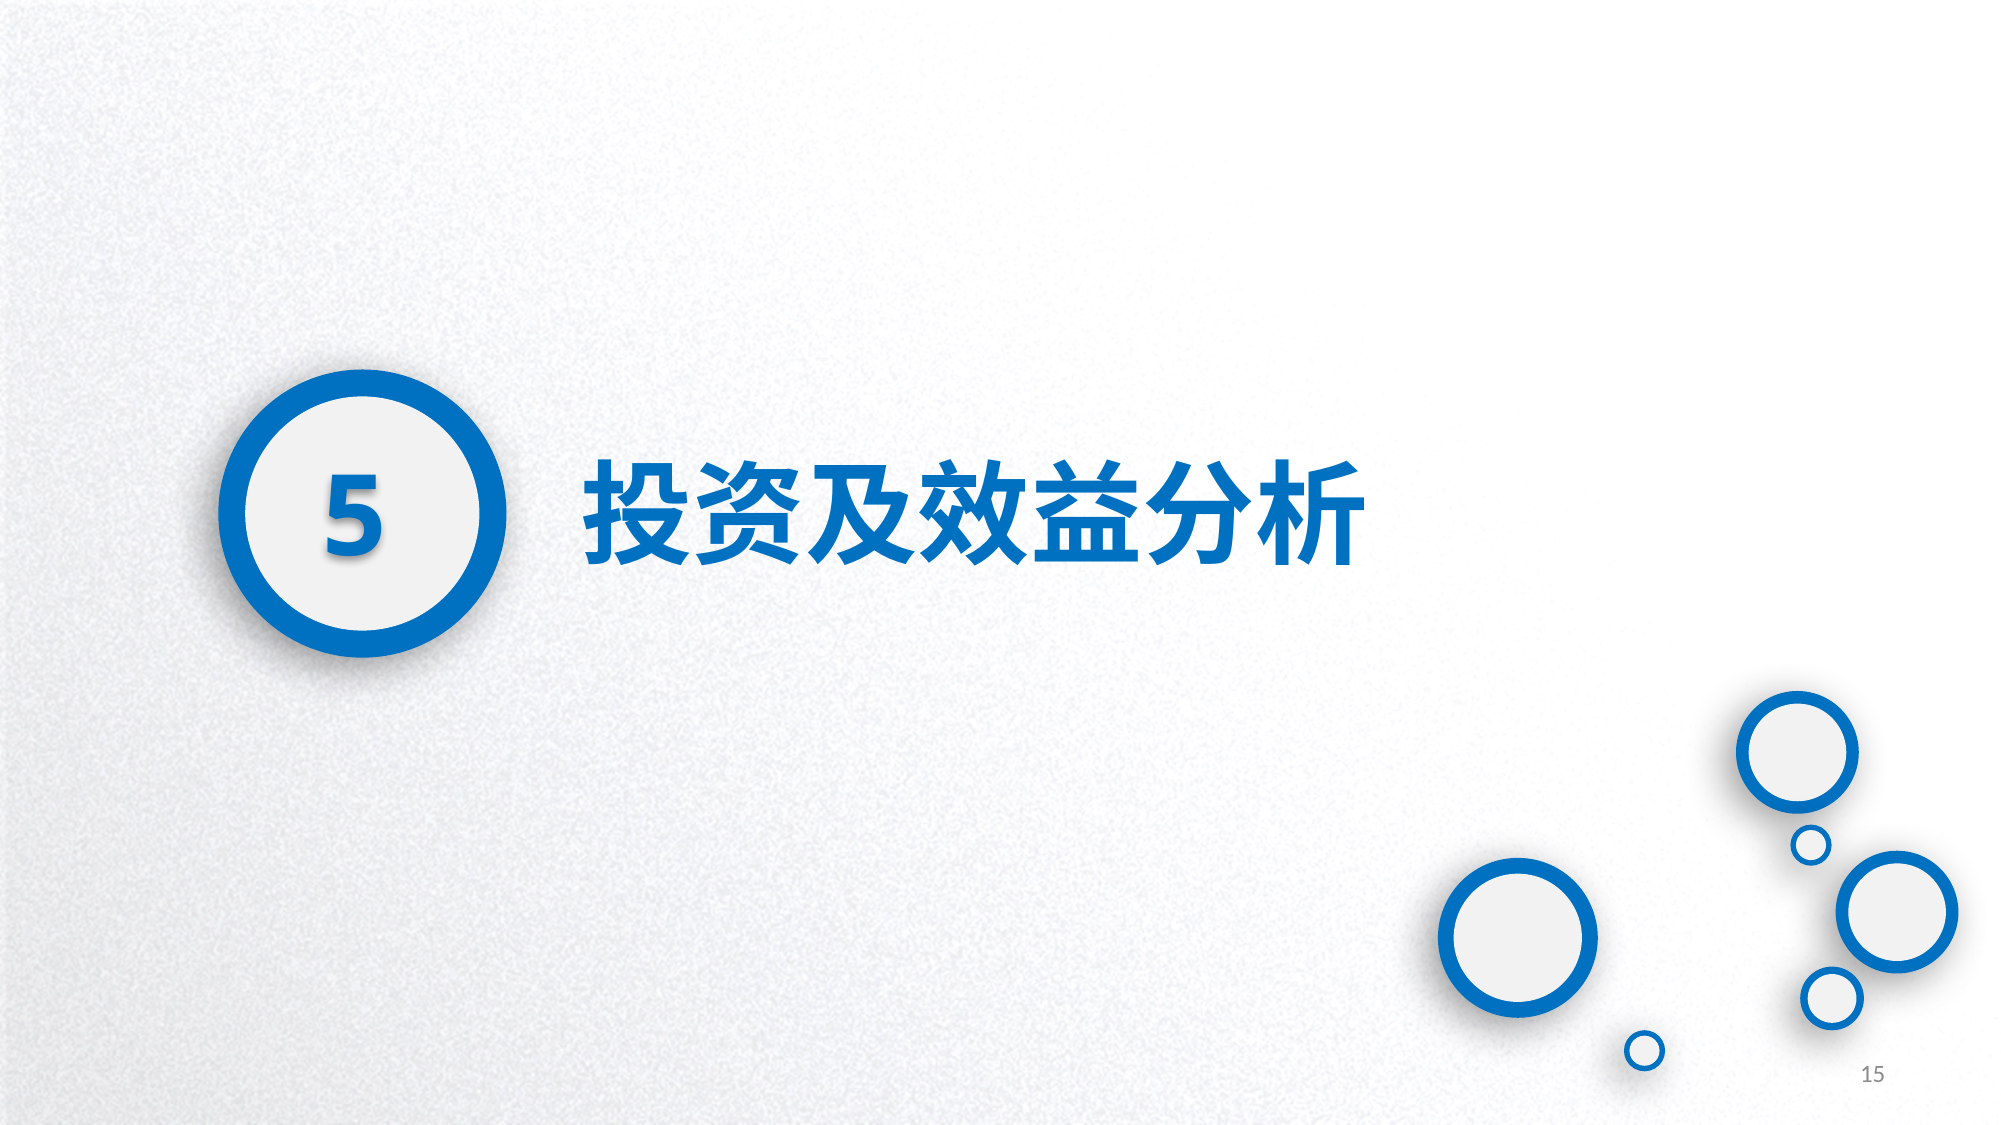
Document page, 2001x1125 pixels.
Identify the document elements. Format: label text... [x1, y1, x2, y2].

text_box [1802, 968, 1862, 1029]
text_box 投资及效益分析 [580, 442, 1518, 578]
slide_number 15 [1433, 1042, 1901, 1103]
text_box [1439, 859, 1596, 1016]
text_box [1837, 852, 1957, 972]
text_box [1738, 693, 1857, 812]
picture [0, 0, 2001, 1125]
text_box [1792, 826, 1830, 864]
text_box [220, 371, 505, 656]
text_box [1626, 1032, 1663, 1070]
